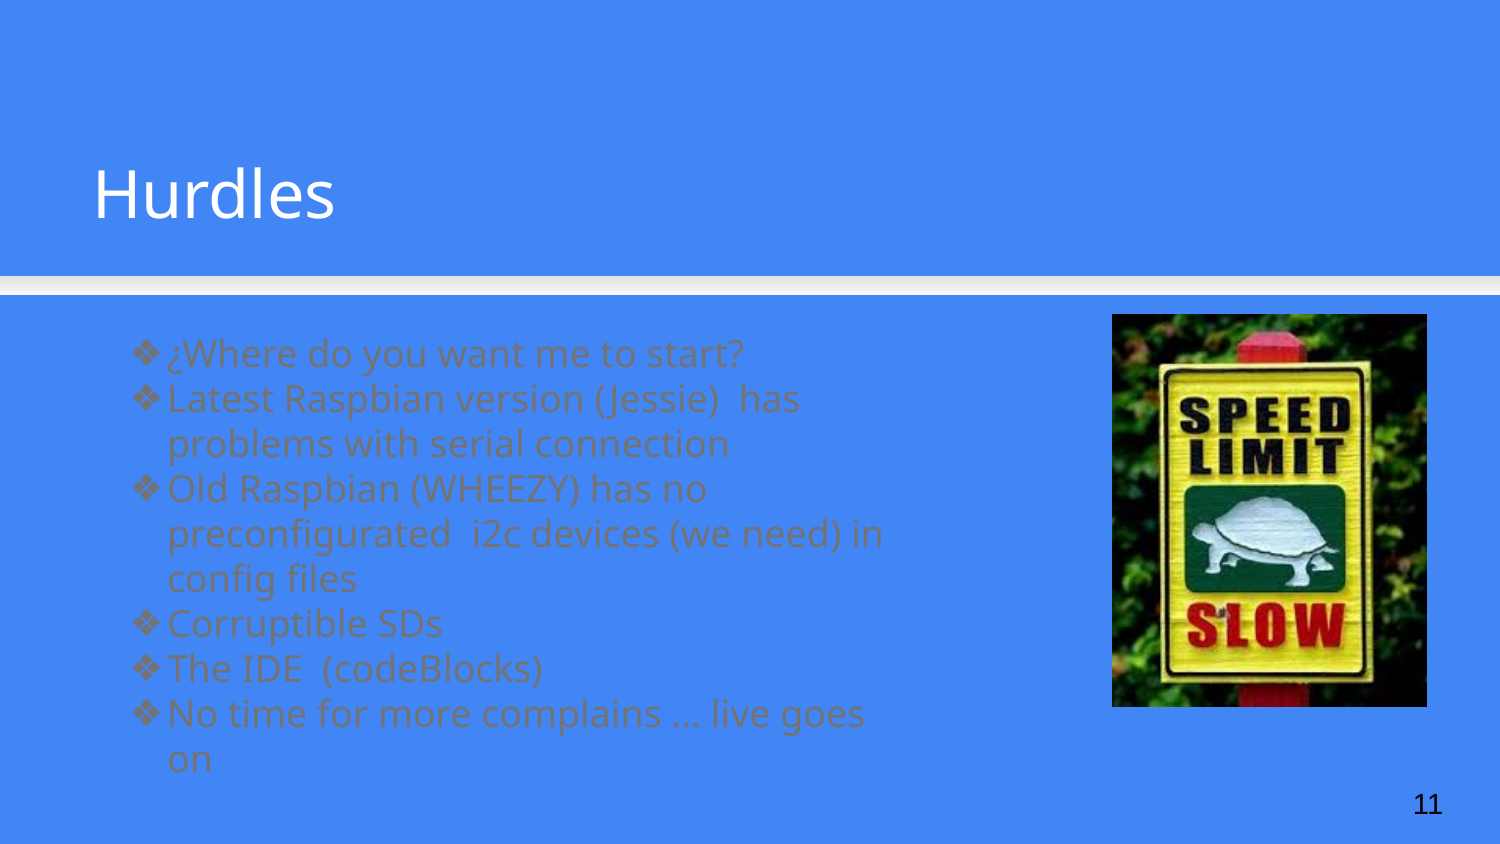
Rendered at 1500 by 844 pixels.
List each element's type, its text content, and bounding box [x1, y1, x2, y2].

text_box <número> [1398, 770, 1489, 835]
text_box ¿Where do you want me to start? Latest Raspbian version (Jessie) has problems with serial connection Old Raspbian (WHEEZY) has no preconfigurated i2c devices (we need) in config files Corruptible SDs The IDE (codeBlocks) No time for more complains … live goes on [77, 314, 915, 760]
picture [1111, 314, 1427, 708]
text_box Hurdles [77, 121, 1427, 247]
